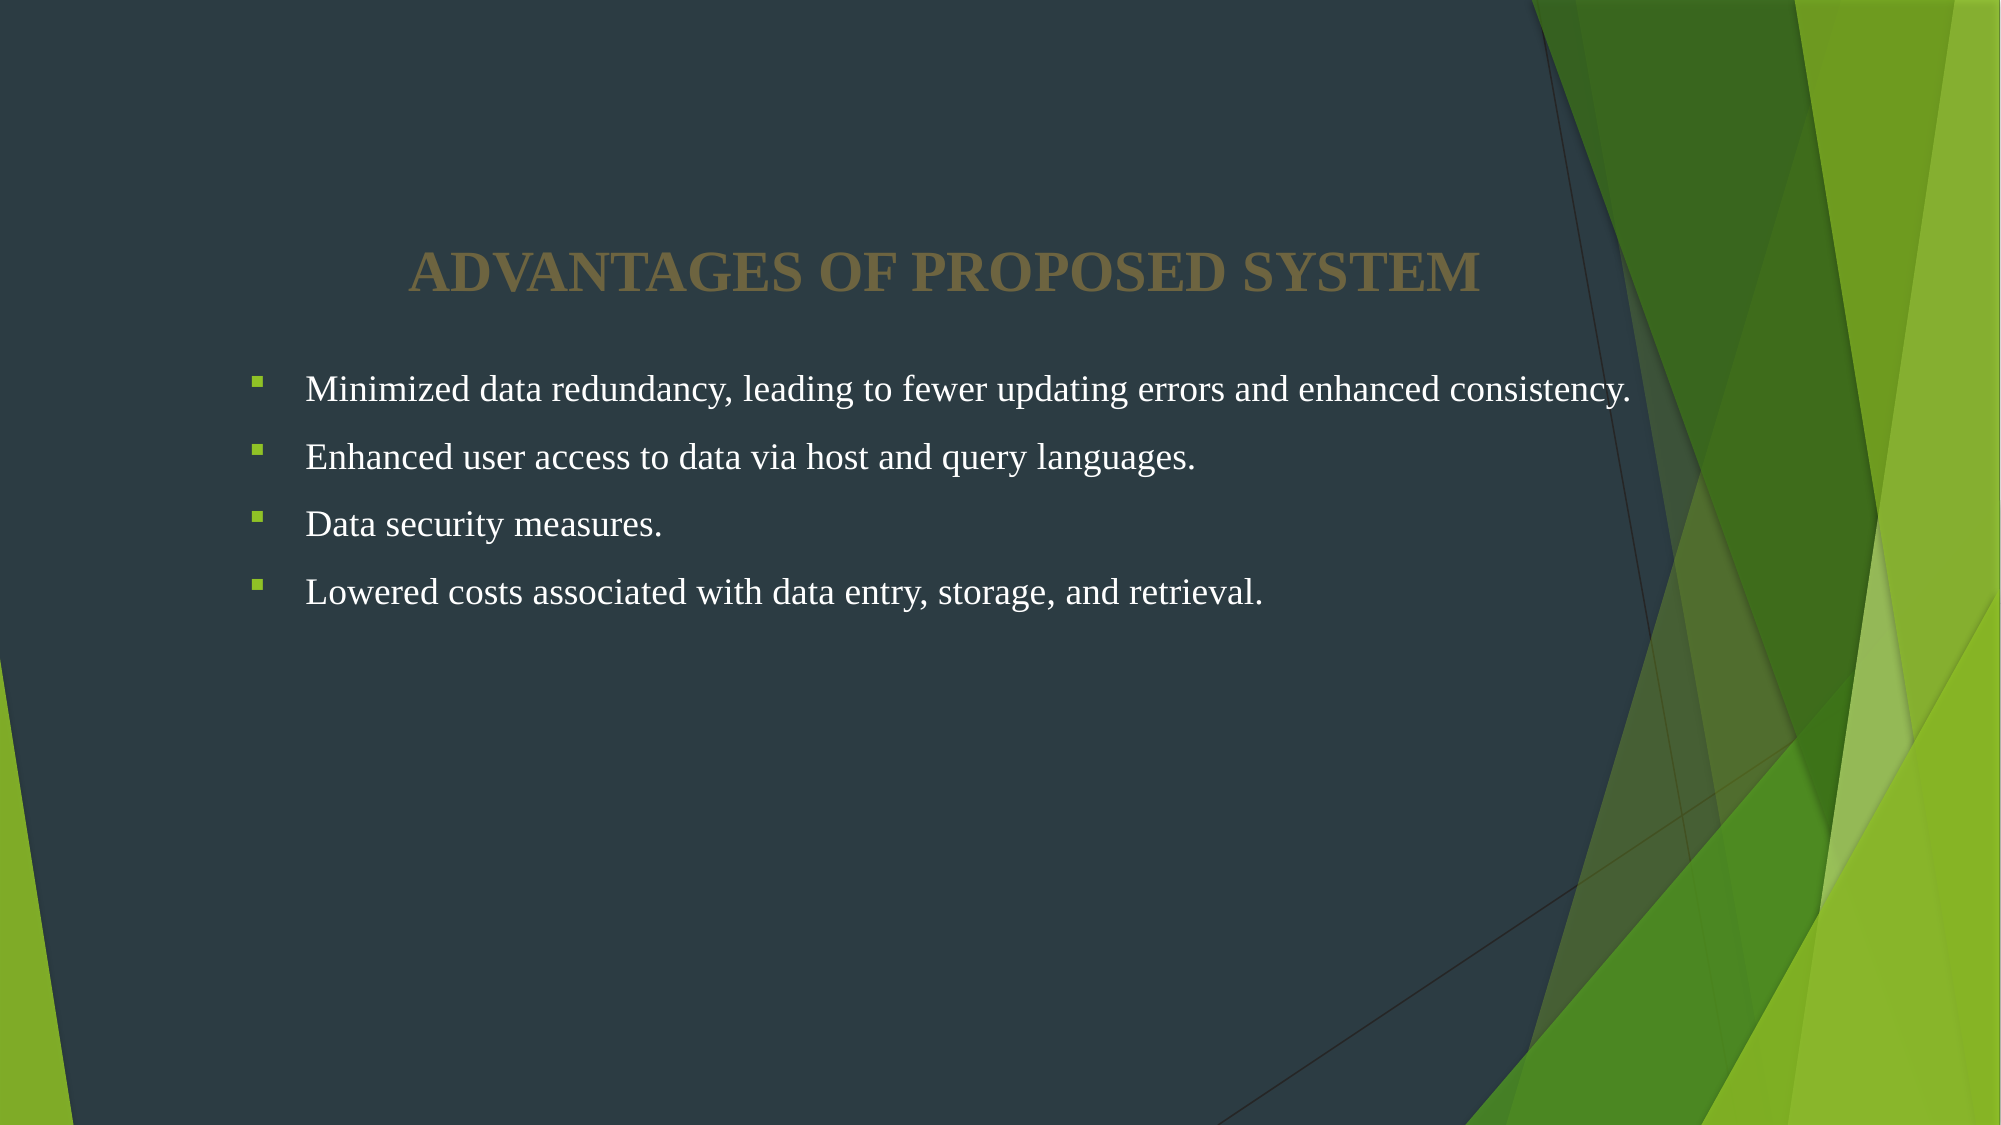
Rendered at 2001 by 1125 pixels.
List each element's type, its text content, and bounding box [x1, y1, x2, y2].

list Minimized data redundancy, leading to fewer updating errors and enhanced consistency. Enhanced user access to data via host and query languages. Data security measures. Lowered costs associated with data entry, storage, and retrieval. [234, 356, 2000, 1035]
title ADVANTAGES OF PROPOSED SYSTEM [34, 150, 1817, 372]
